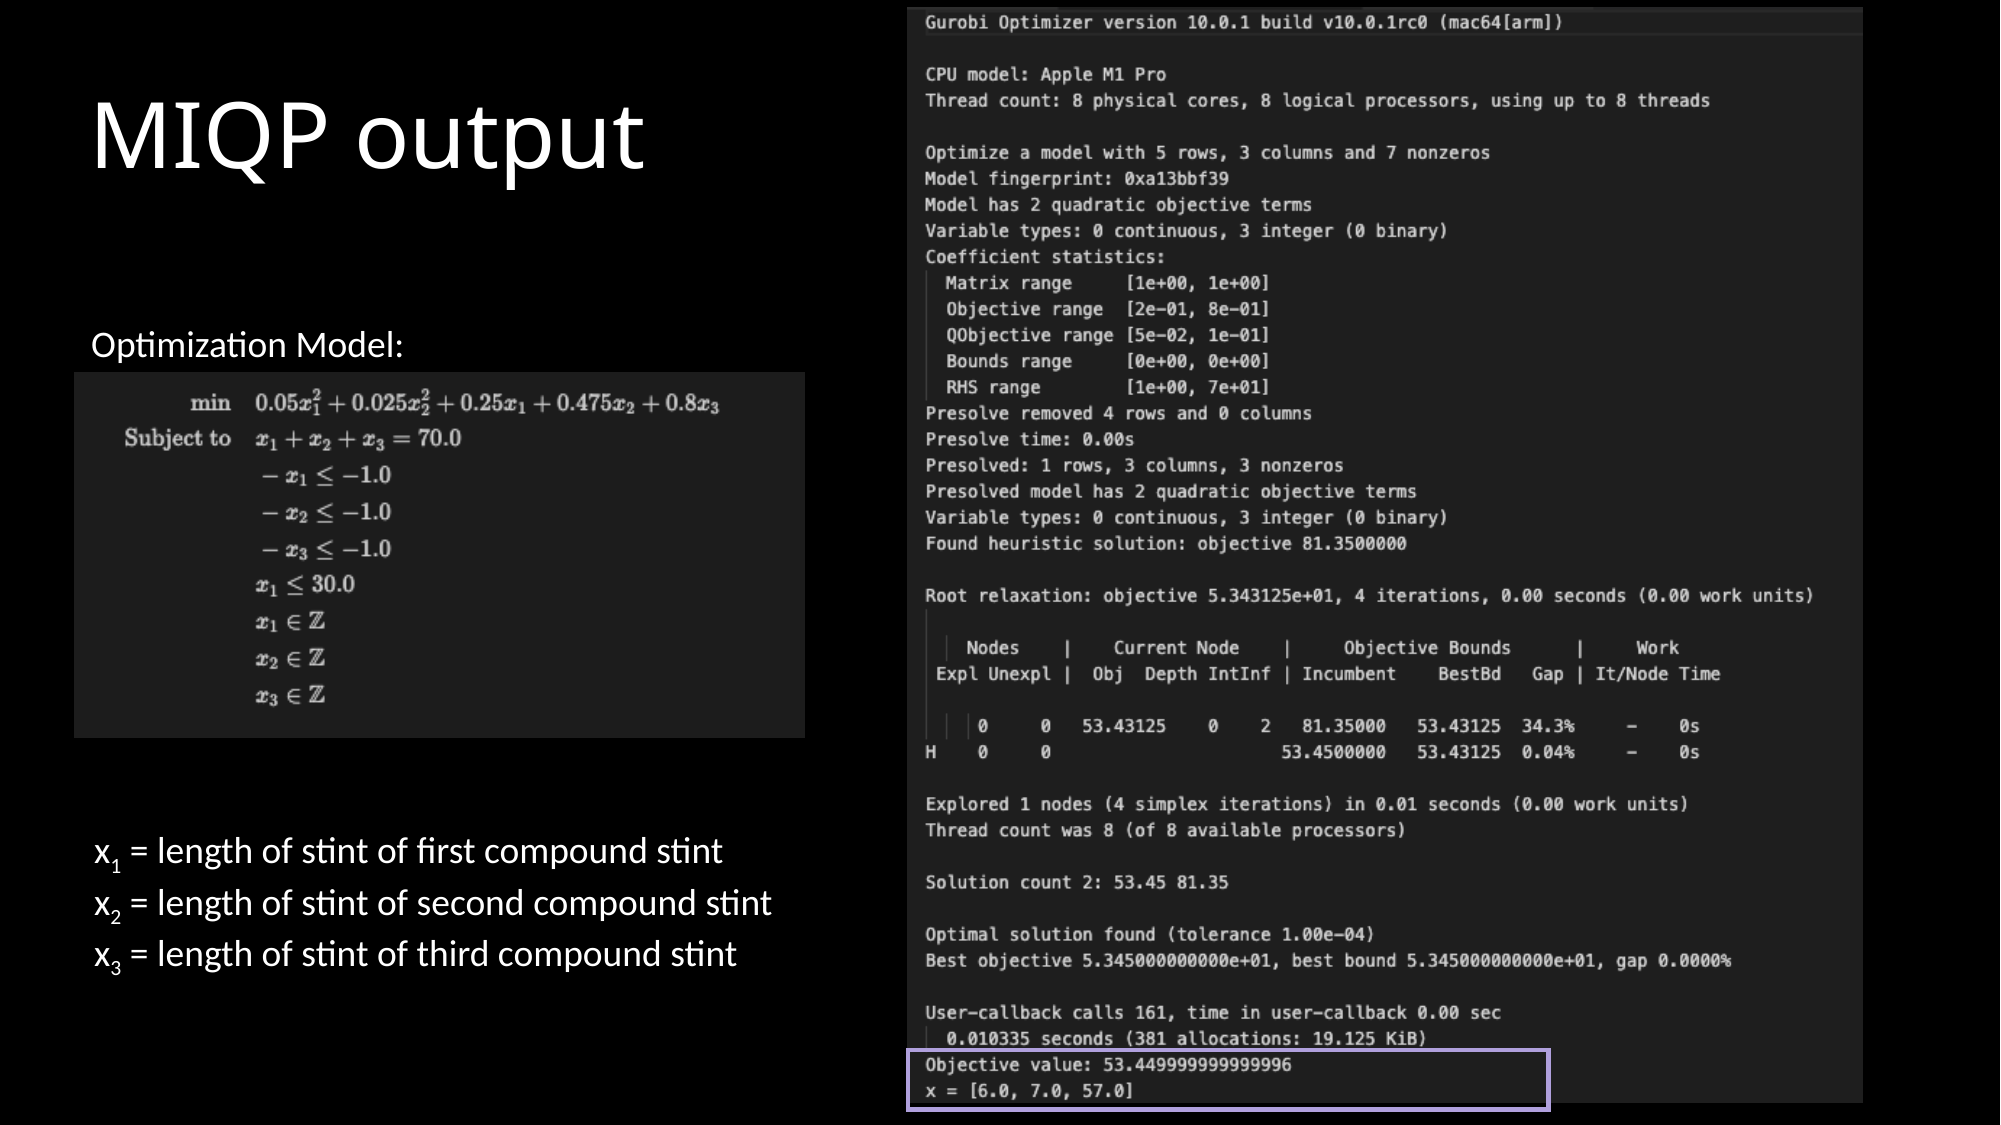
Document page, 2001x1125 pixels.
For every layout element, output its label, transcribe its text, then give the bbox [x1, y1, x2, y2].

text_box Optimization Model: [76, 312, 420, 372]
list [907, 7, 1863, 1103]
text_box x1 = length of stint of first compound stint x2 = length of stint of second compound stint x3 = length of stint of third compound stint [79, 819, 789, 1033]
picture [74, 372, 805, 738]
title MIQP output [74, 29, 735, 248]
text_box [907, 1103, 1549, 1111]
